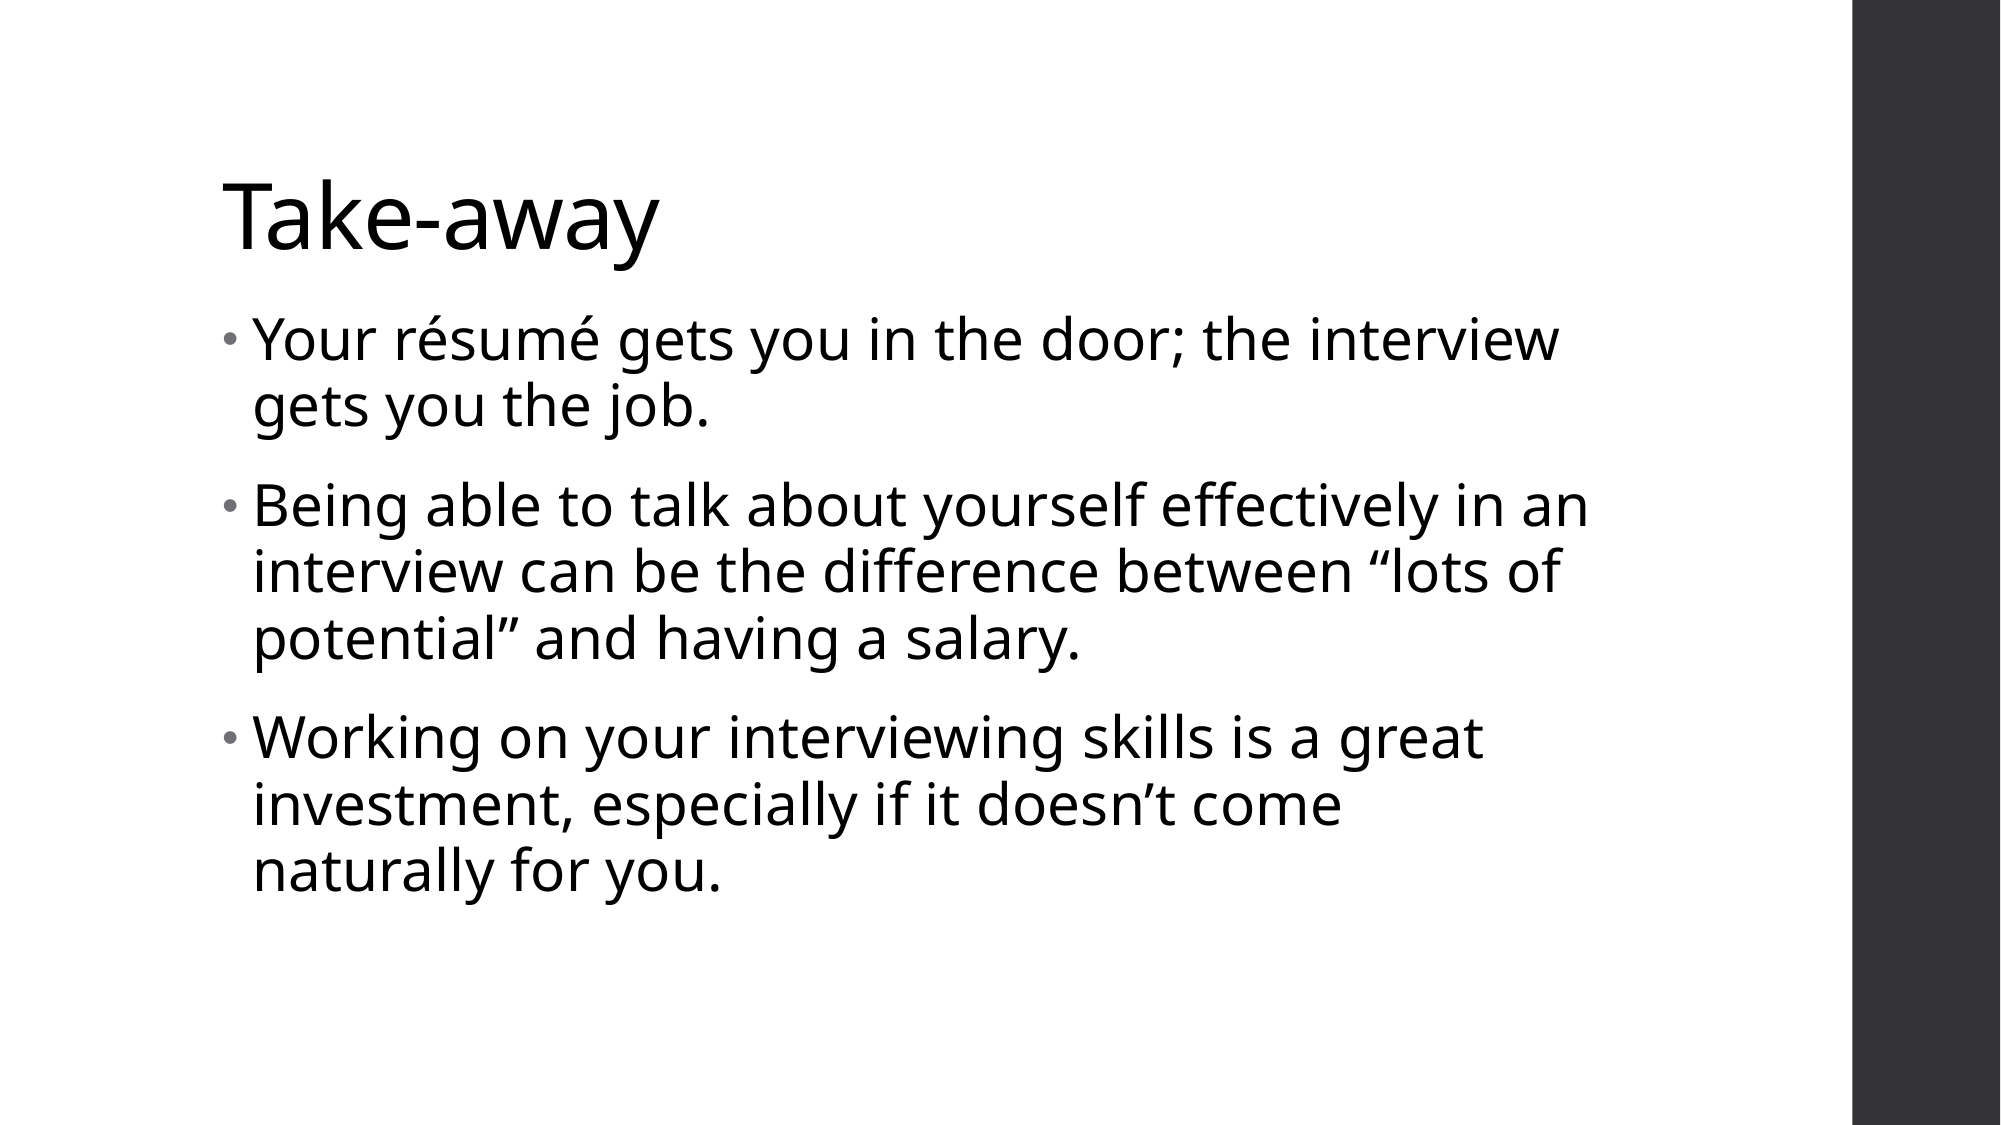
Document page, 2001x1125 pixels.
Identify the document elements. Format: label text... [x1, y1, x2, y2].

title Take-away [206, 60, 1797, 278]
list Your résumé gets you in the door; the interview gets you the job. Being able to talk about yourself effectively in an interview can be the difference between “lots of potential” and having a salary. Working on your interviewing skills is a great investment, especially if it doesn’t come naturally for you. [206, 299, 1617, 1014]
